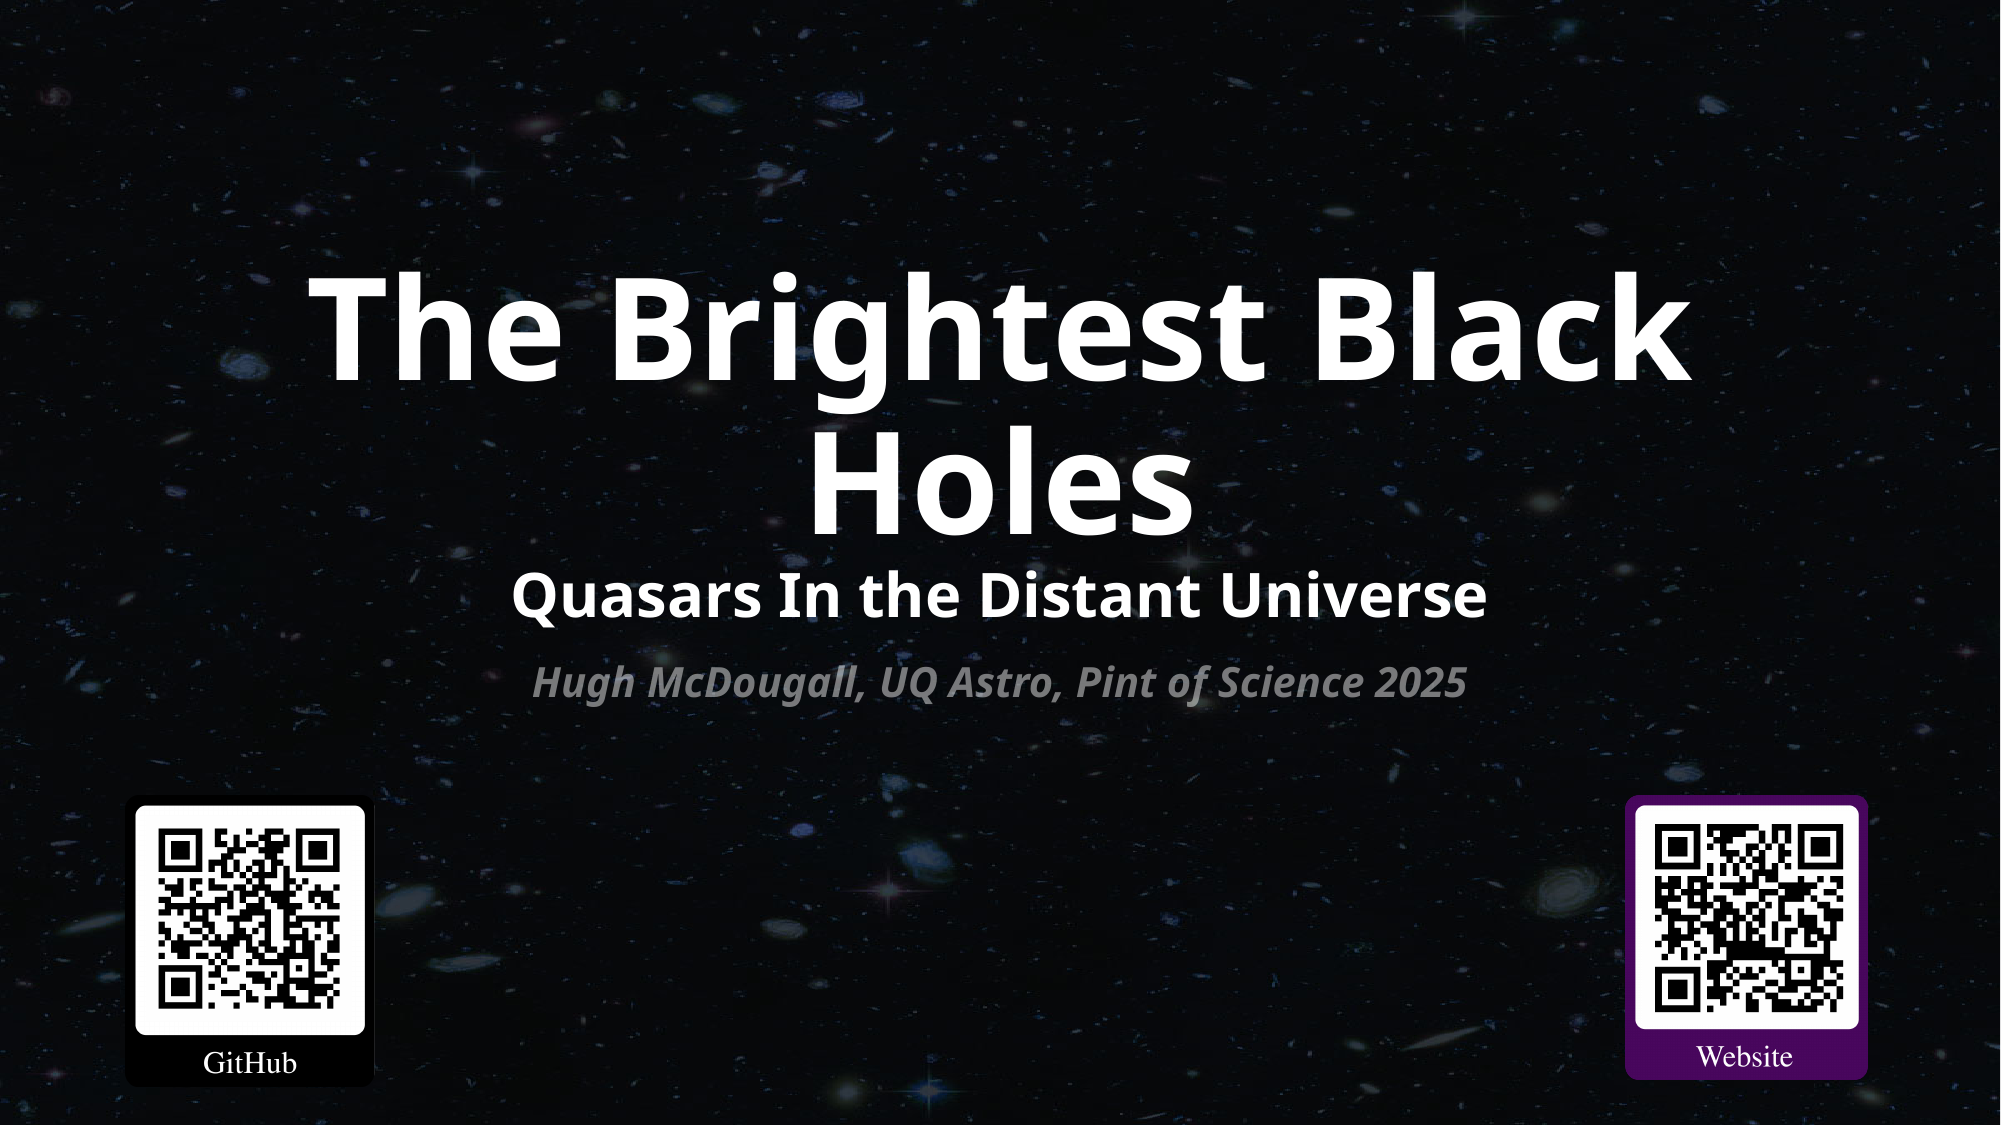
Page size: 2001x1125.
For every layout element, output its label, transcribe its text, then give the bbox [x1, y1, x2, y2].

title The Brightest Black Holes Quasars In the Distant Universe [249, 246, 1750, 639]
subtitle Hugh McDougall, UQ Astro, Pint of Science 2025 [249, 653, 1750, 737]
picture [0, 0, 2001, 1125]
